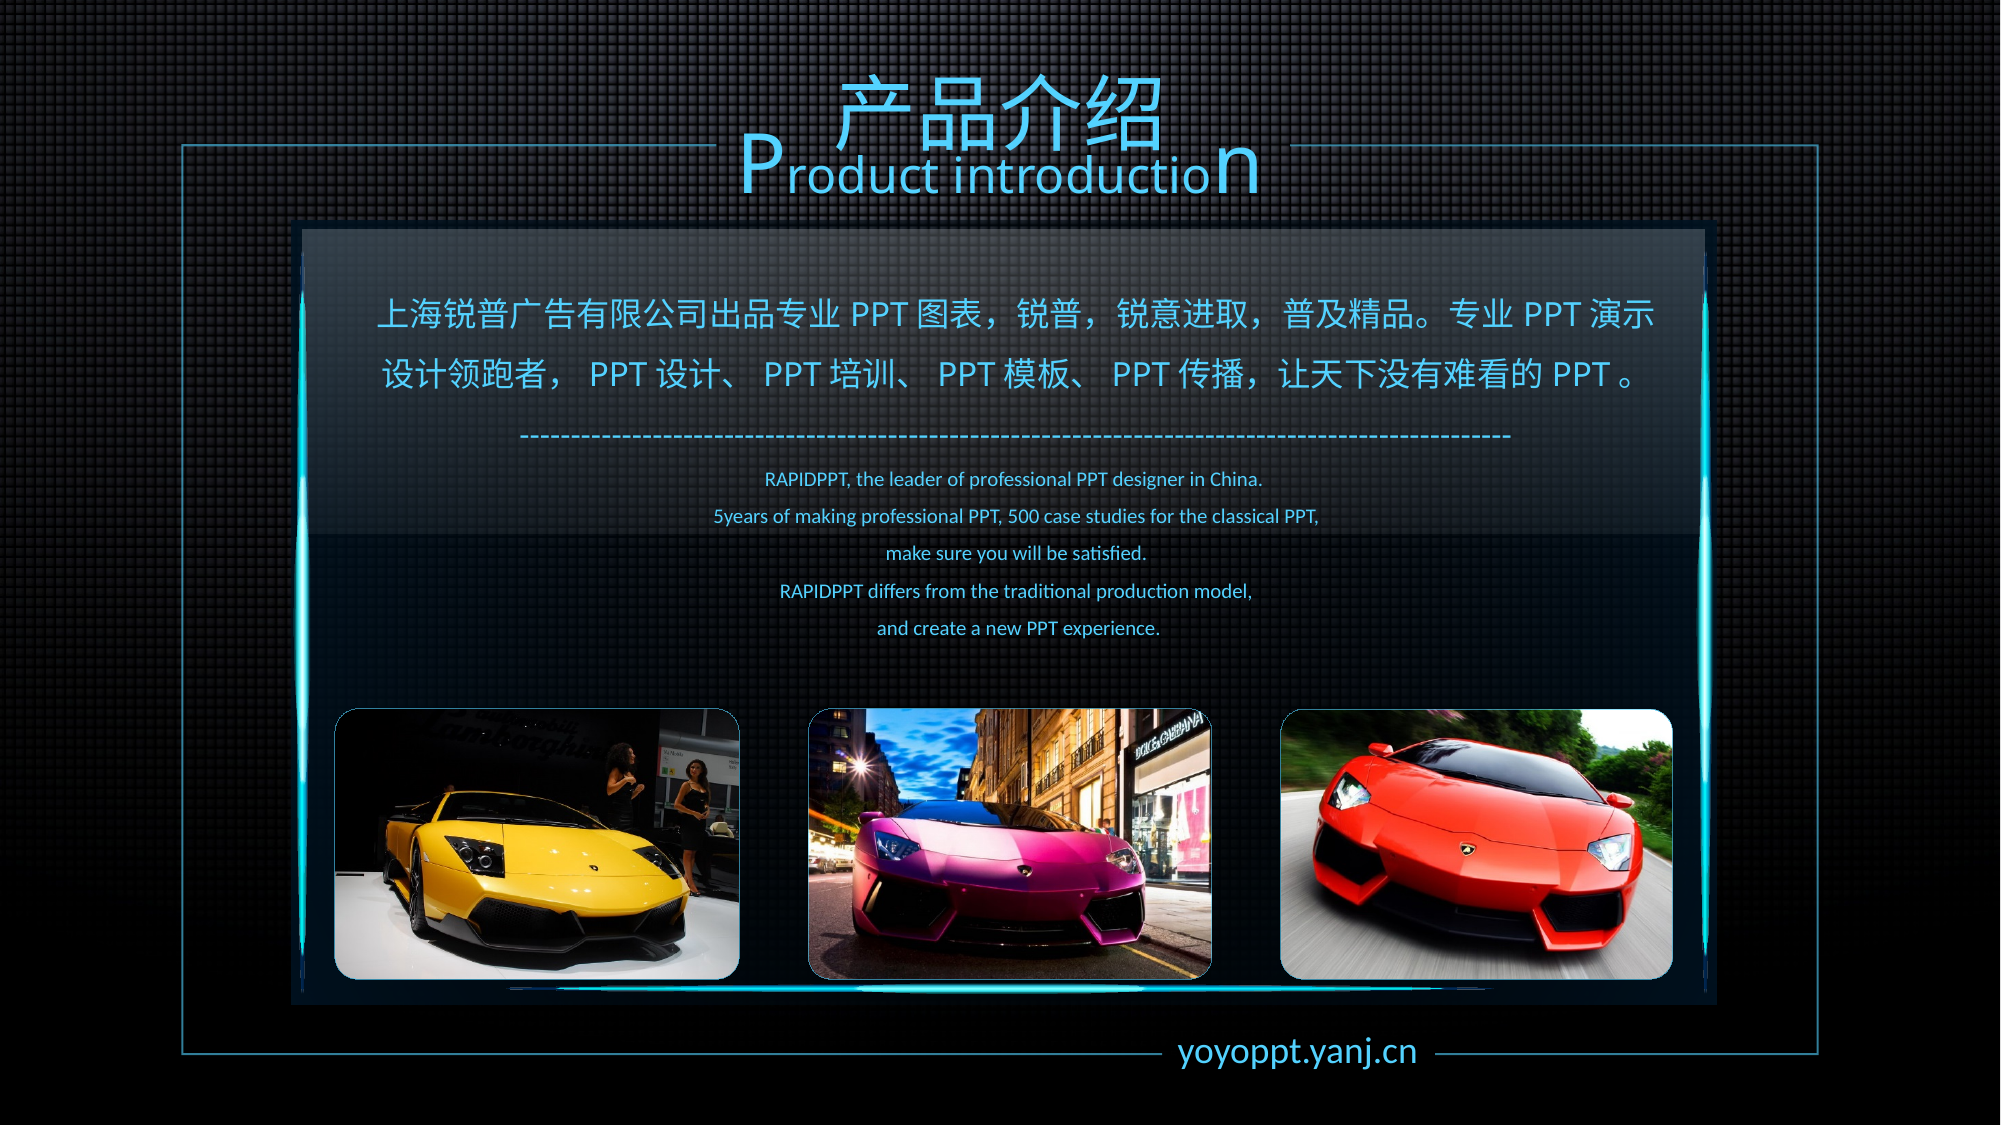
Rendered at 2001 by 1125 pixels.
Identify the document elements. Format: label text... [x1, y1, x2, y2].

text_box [182, 145, 1818, 1055]
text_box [688, 72, 1312, 145]
picture [0, 0, 2001, 1125]
text_box yoyoppt.yanj.cn [1163, 1055, 1433, 1079]
